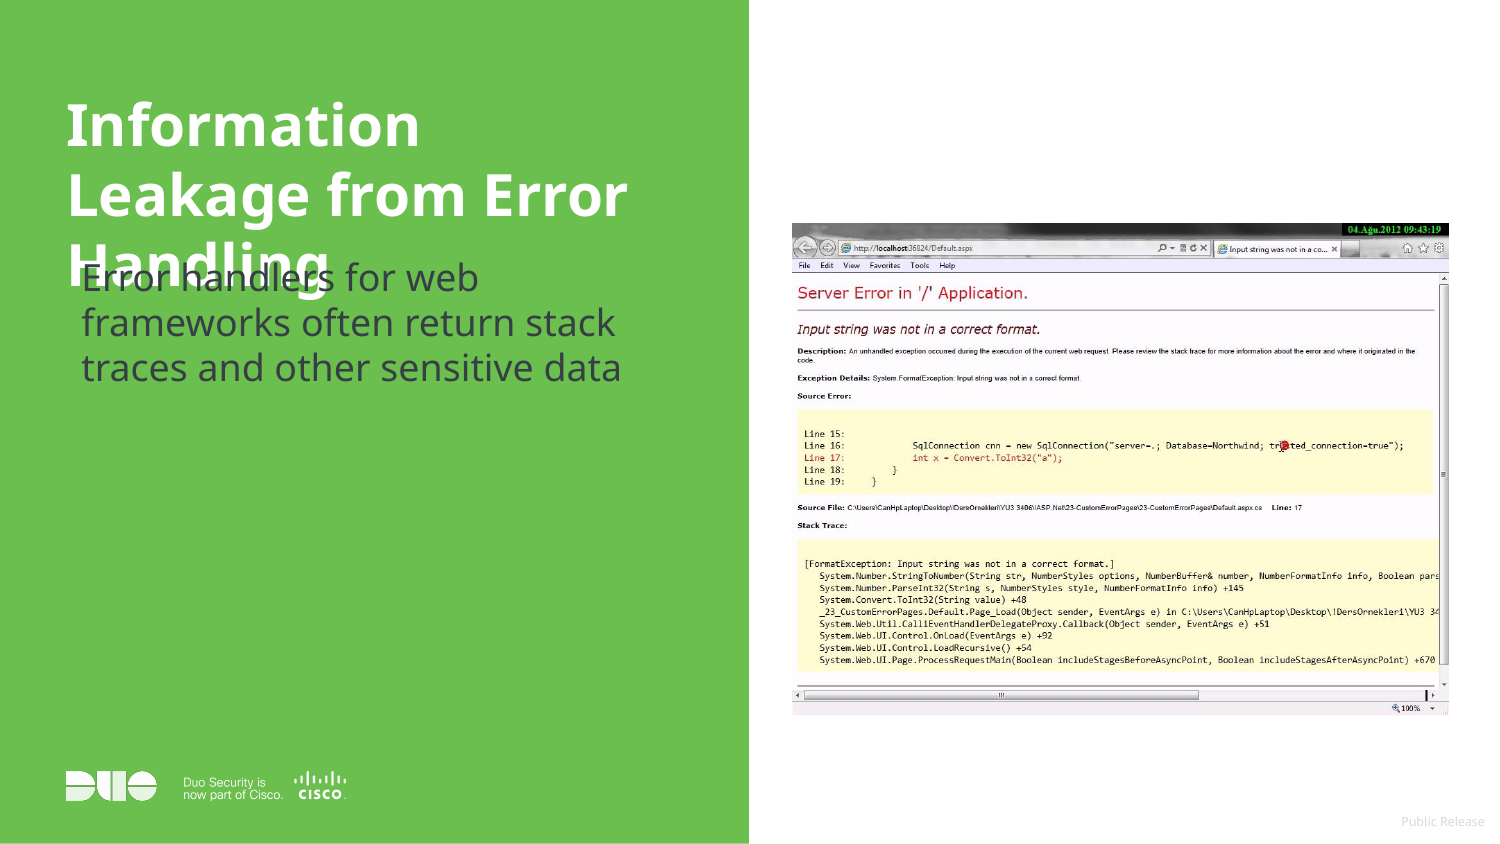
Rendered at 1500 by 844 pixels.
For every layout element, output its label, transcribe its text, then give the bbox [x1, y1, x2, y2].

picture [792, 222, 1450, 716]
title Information Leakage from Error Handling [51, 72, 686, 232]
picture [184, 771, 346, 801]
picture [66, 771, 157, 801]
title Error handlers for web frameworks often return stack traces and other sensitive data [66, 239, 686, 697]
